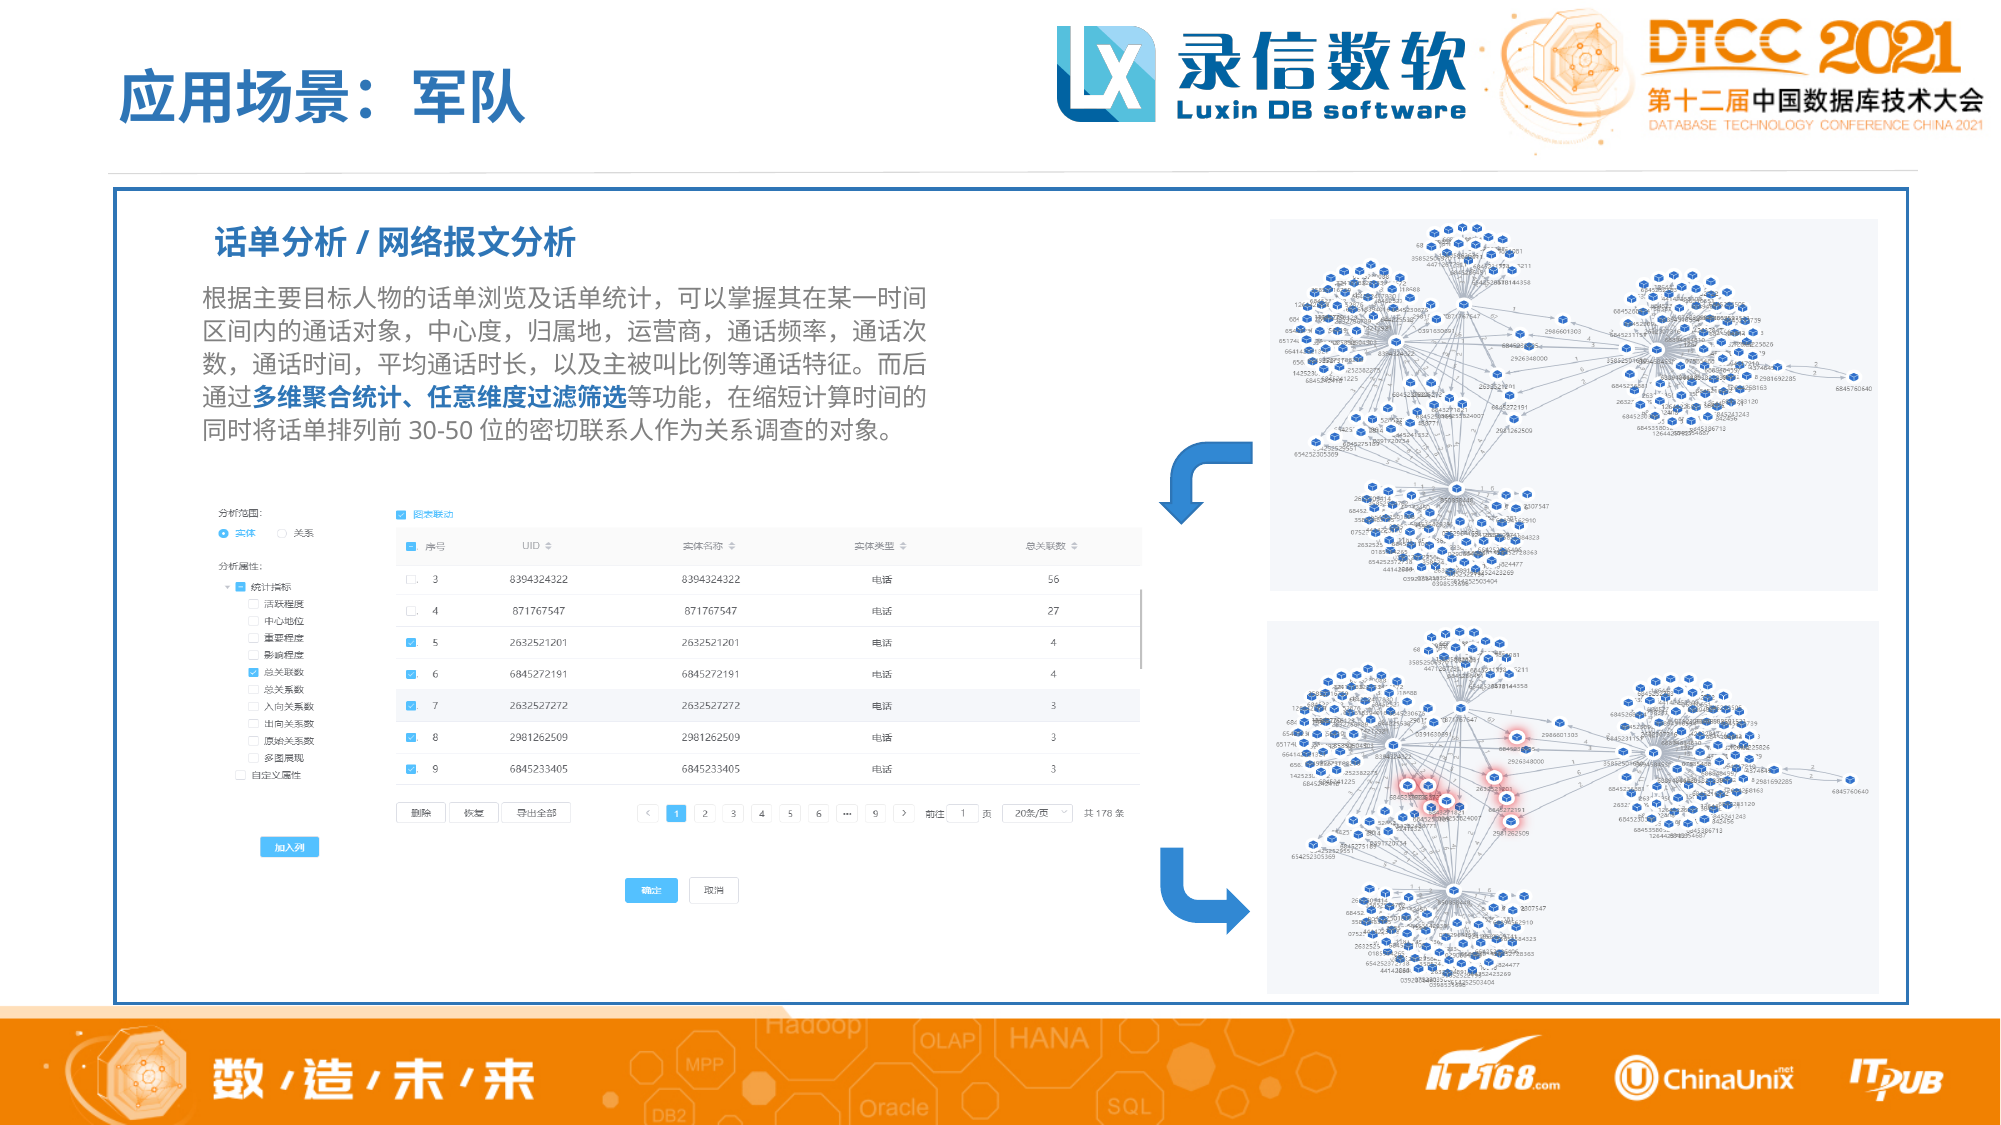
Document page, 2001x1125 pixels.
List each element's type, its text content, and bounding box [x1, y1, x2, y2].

text_box 应用场景：军队 [103, 56, 962, 140]
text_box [115, 189, 1908, 1004]
picture [0, 0, 2001, 1125]
